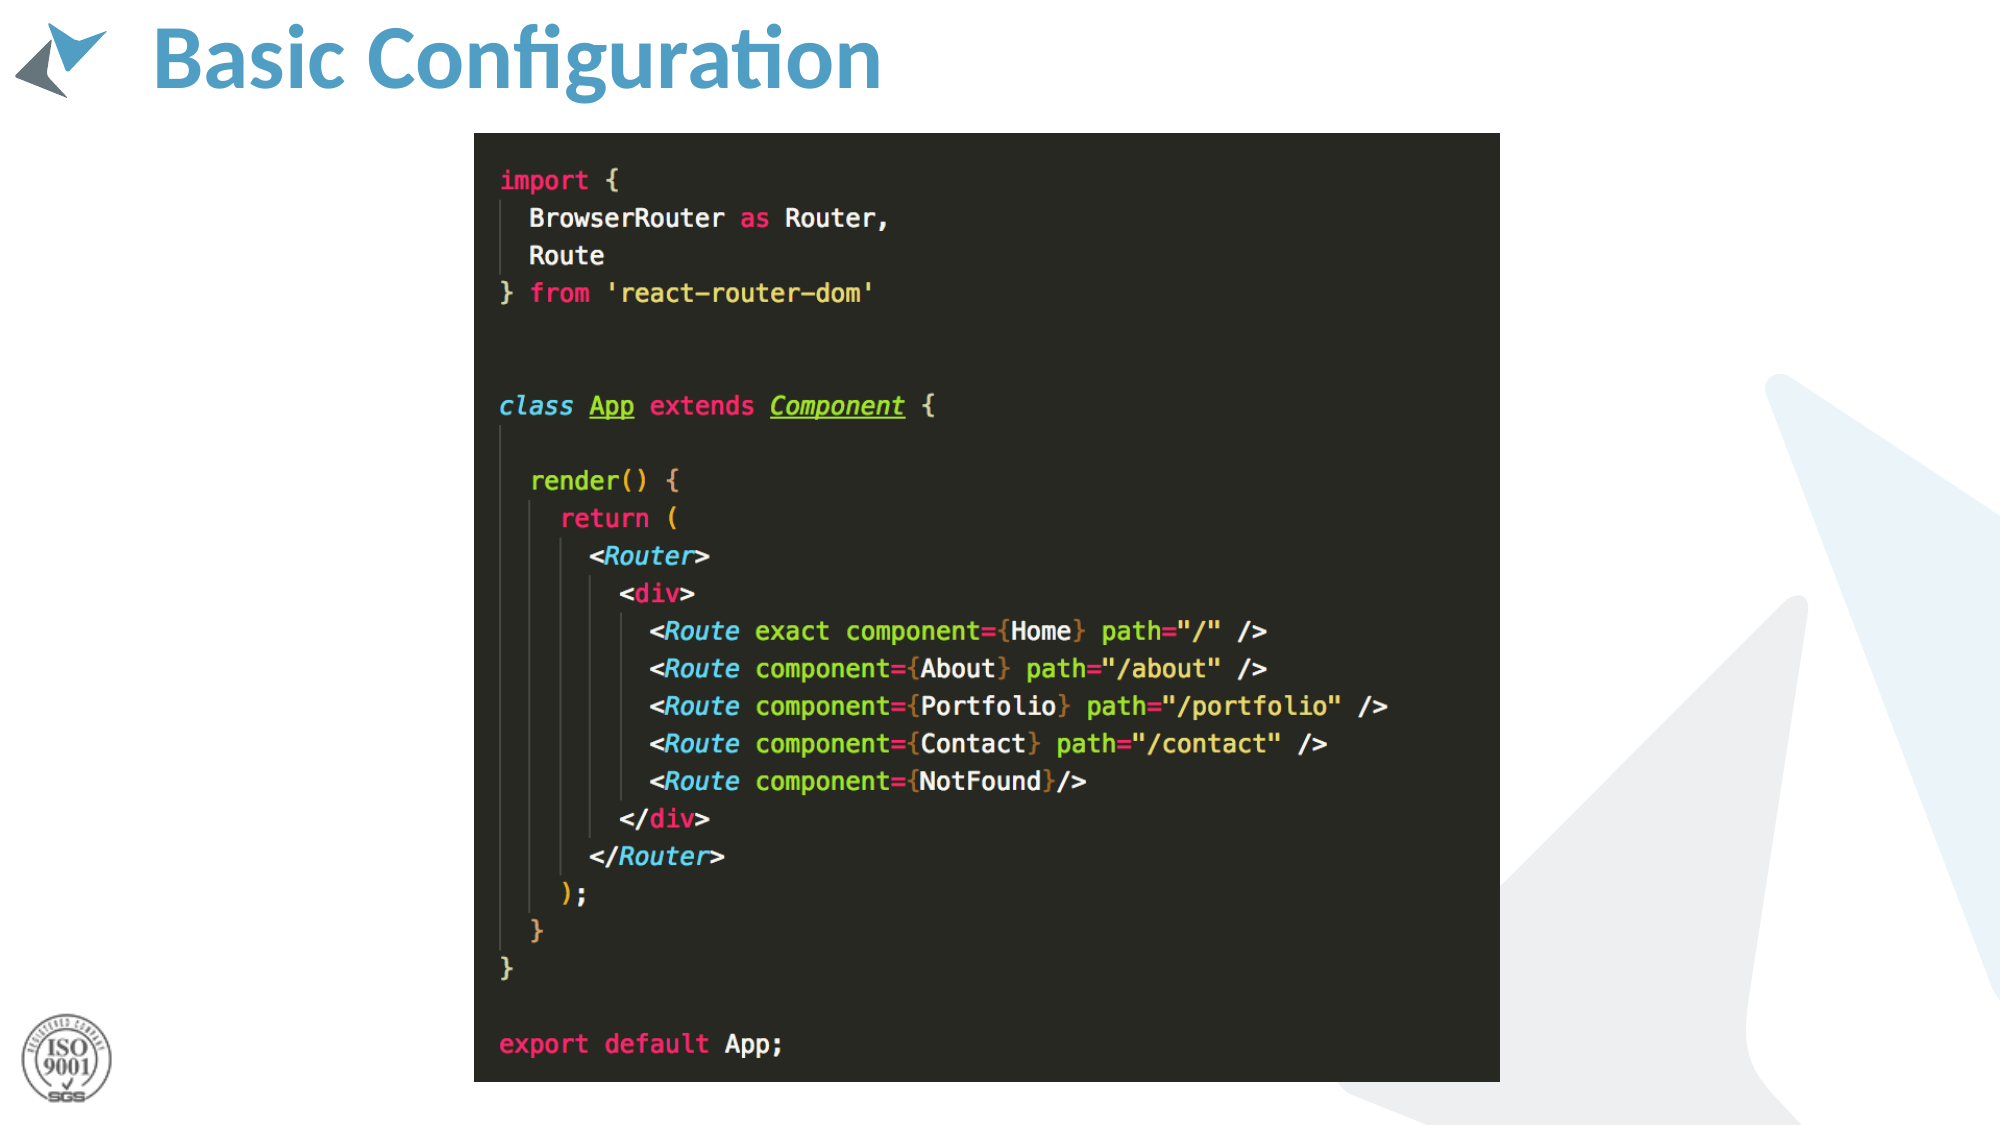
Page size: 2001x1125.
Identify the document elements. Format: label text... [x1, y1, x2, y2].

picture [474, 133, 1500, 1082]
picture [20, 1011, 115, 1106]
title Basic Configuration [137, 0, 1838, 119]
